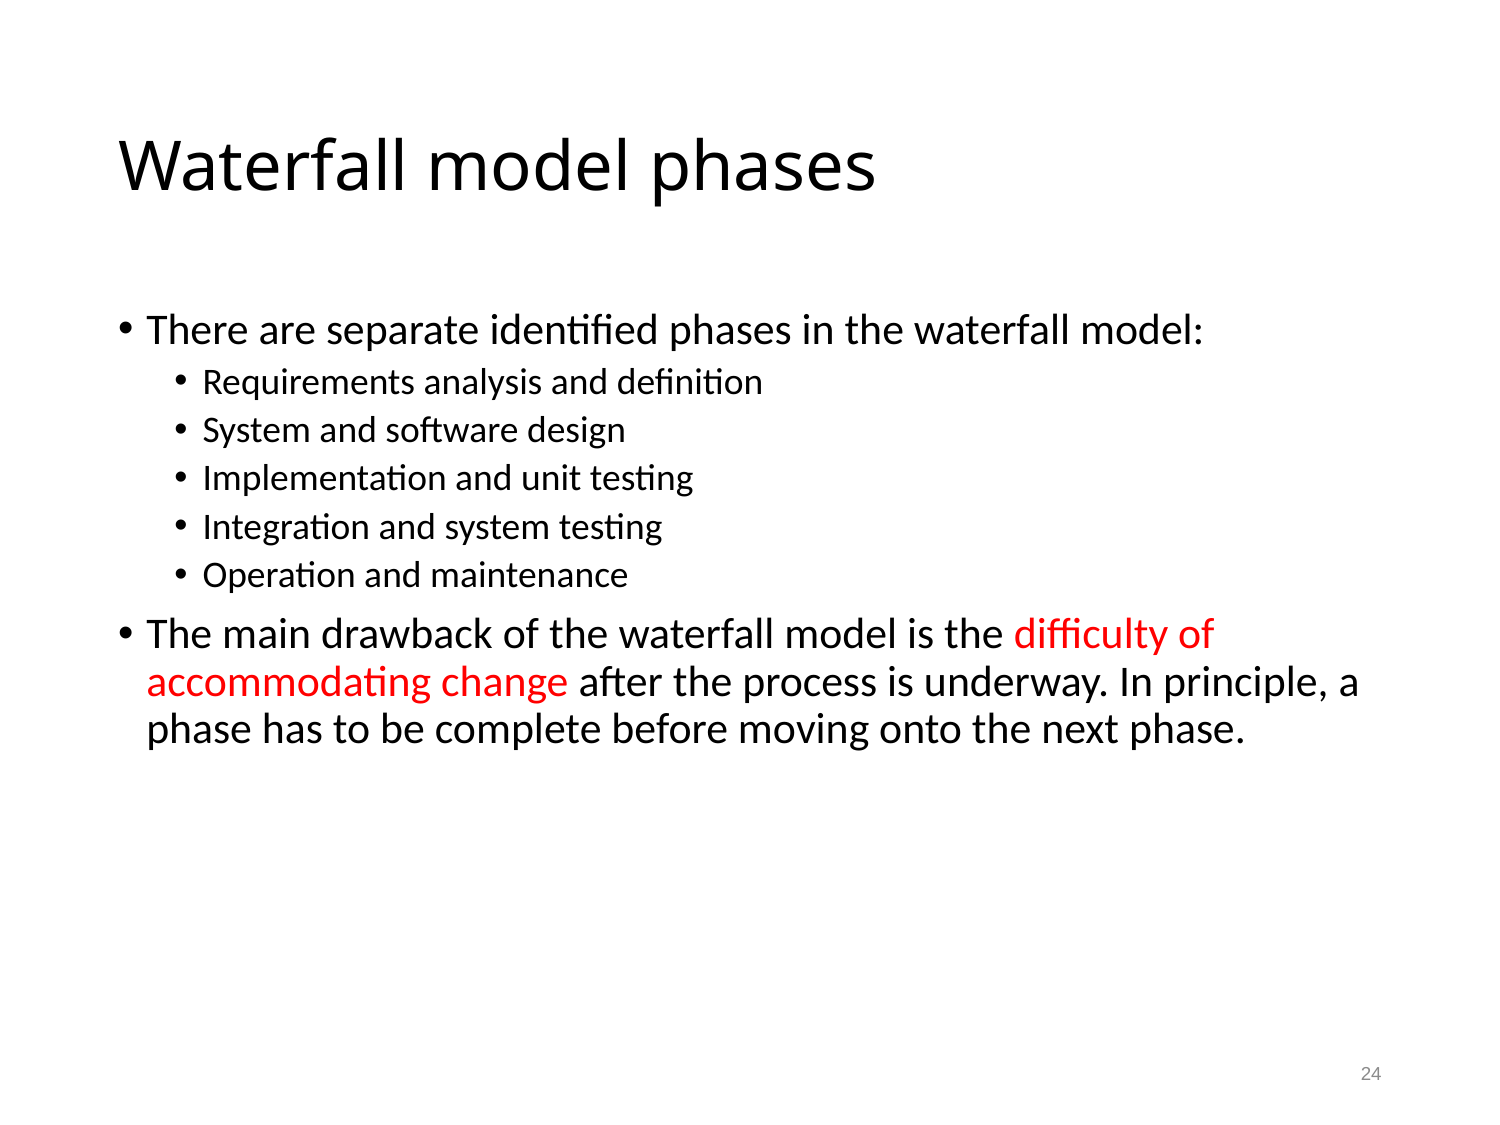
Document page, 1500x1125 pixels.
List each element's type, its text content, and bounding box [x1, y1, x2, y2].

slide_number 24 [1059, 1042, 1397, 1103]
title Waterfall model phases [103, 59, 1397, 278]
list There are separate identified phases in the waterfall model: Requirements analysis and definition System and software design Implementation and unit testing Integration and system testing Operation and maintenance The main drawback of the waterfall model is the difficulty of accommodating change after the process is underway. In principle, a phase has to be complete before moving onto the next phase. [103, 299, 1397, 1014]
